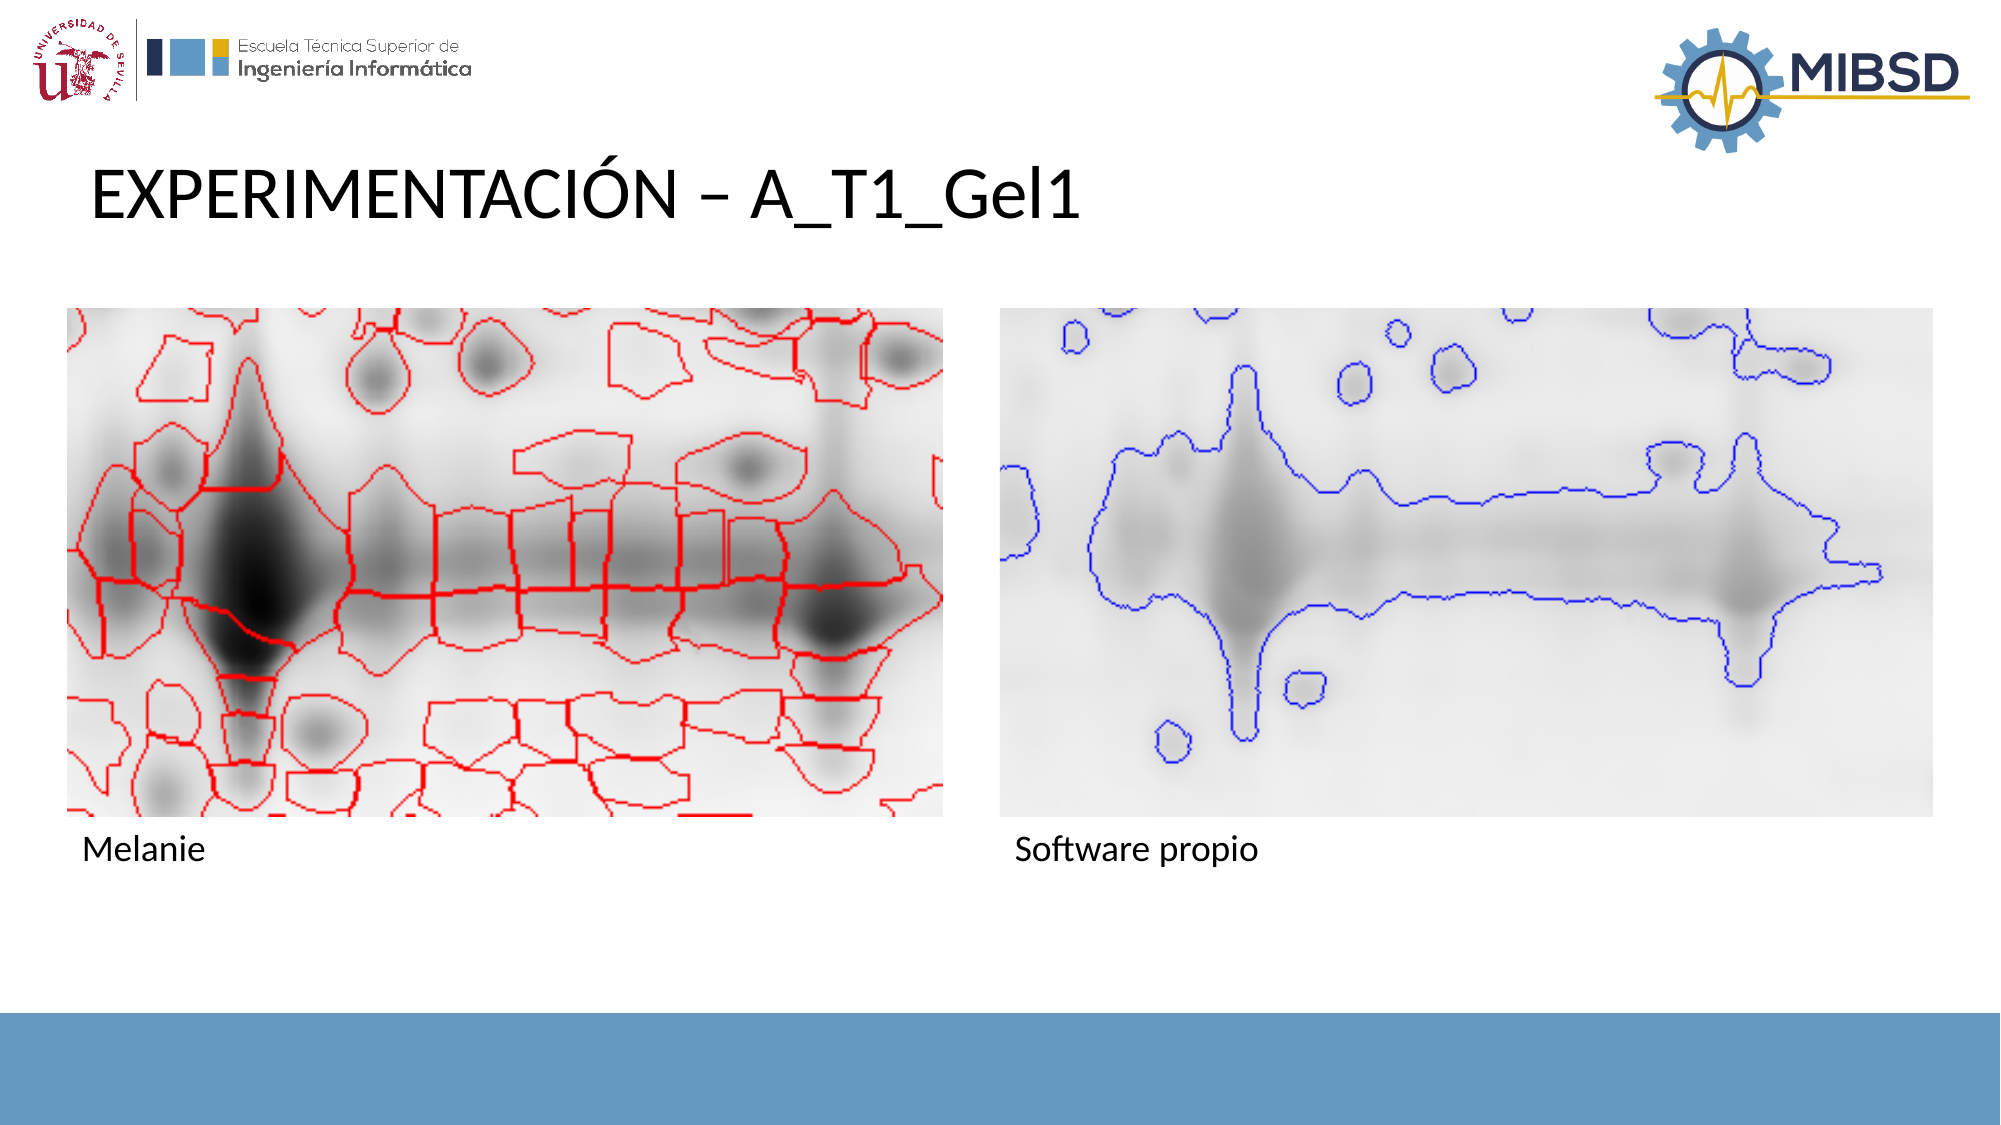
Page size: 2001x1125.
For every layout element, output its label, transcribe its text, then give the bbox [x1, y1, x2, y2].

picture [999, 308, 1933, 817]
title EXPERIMENTACIÓN – A_T1_Gel1 [75, 111, 1659, 278]
text_box Software propio [999, 817, 1876, 877]
picture [33, 19, 471, 101]
text_box Melanie [67, 817, 943, 877]
picture [67, 308, 943, 817]
picture [1646, 17, 1978, 157]
